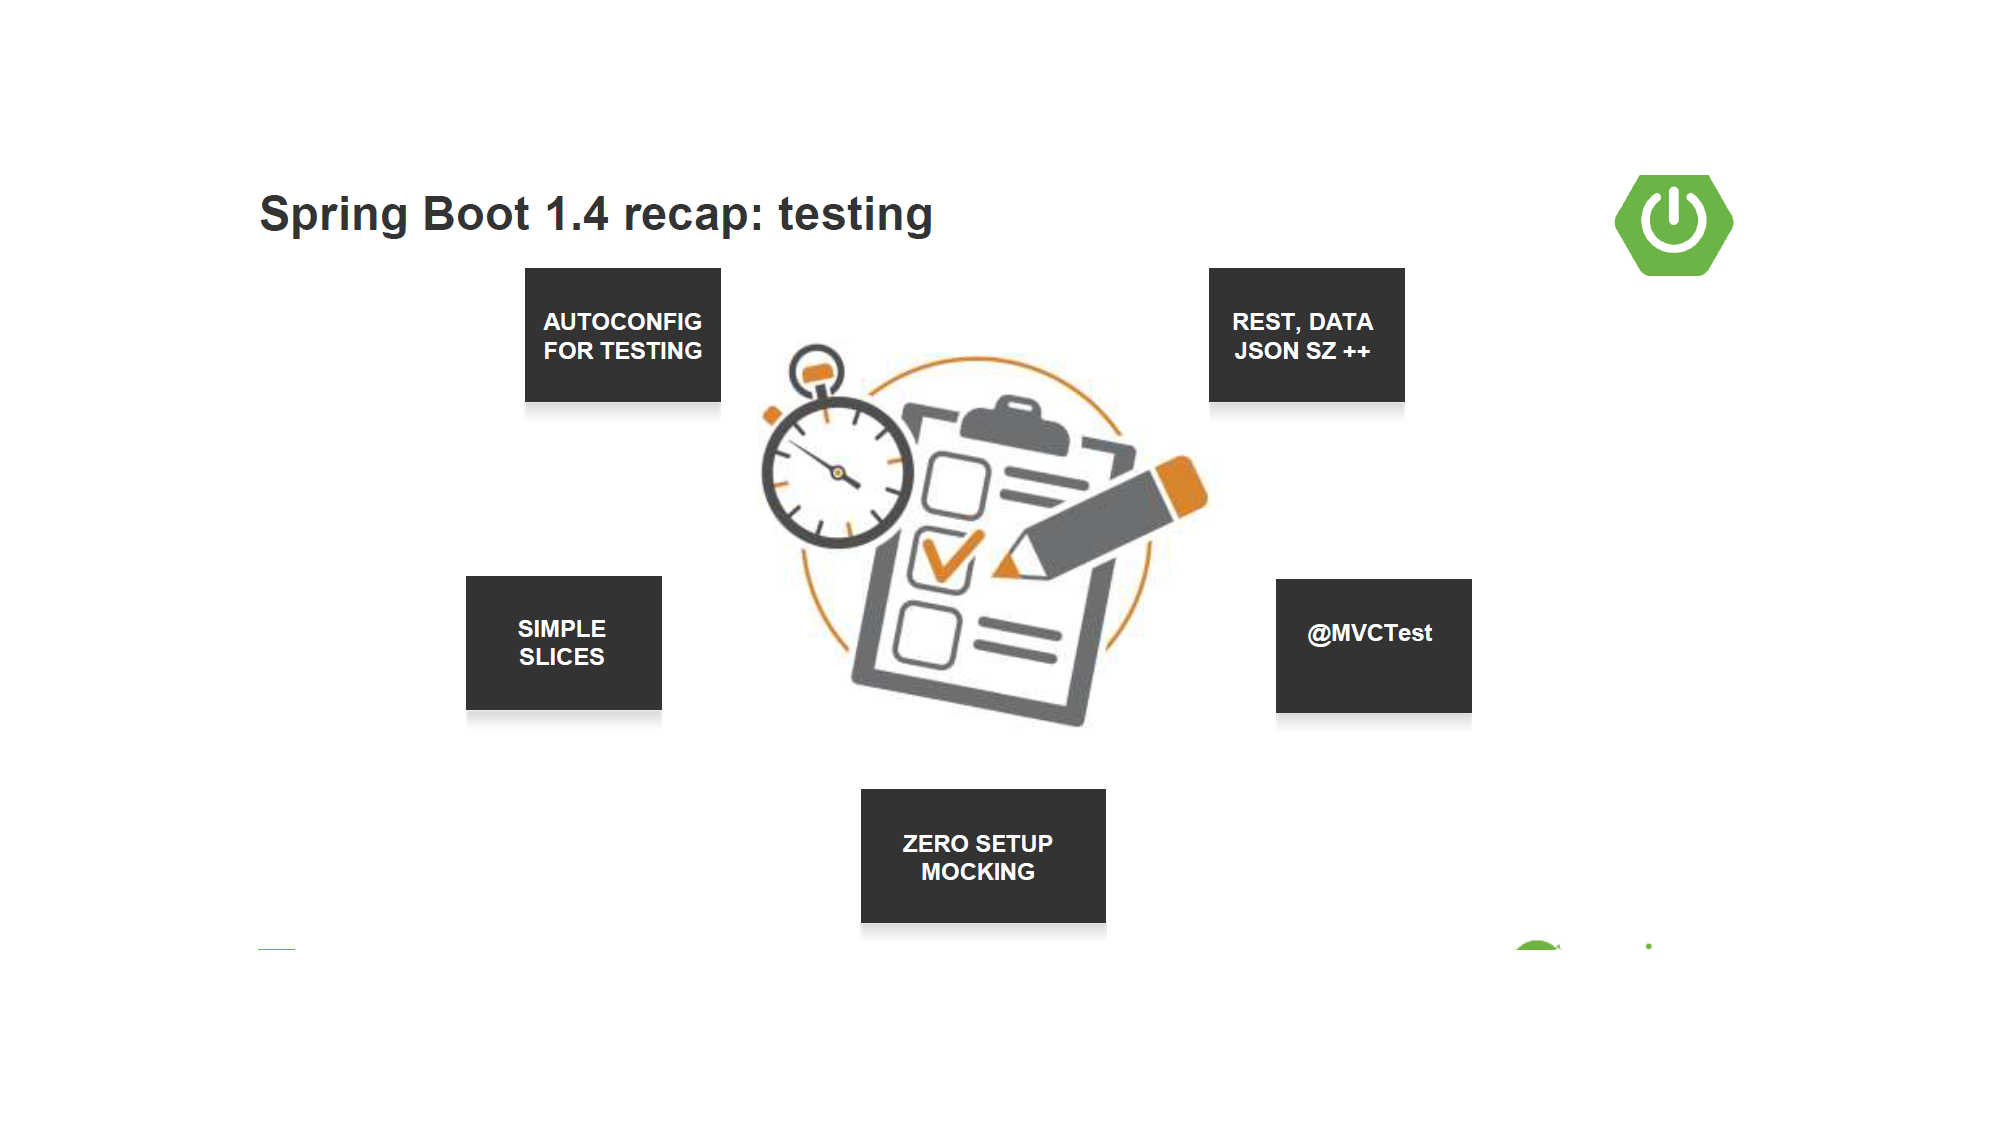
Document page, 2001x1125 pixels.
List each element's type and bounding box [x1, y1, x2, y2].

picture [249, 175, 1750, 950]
